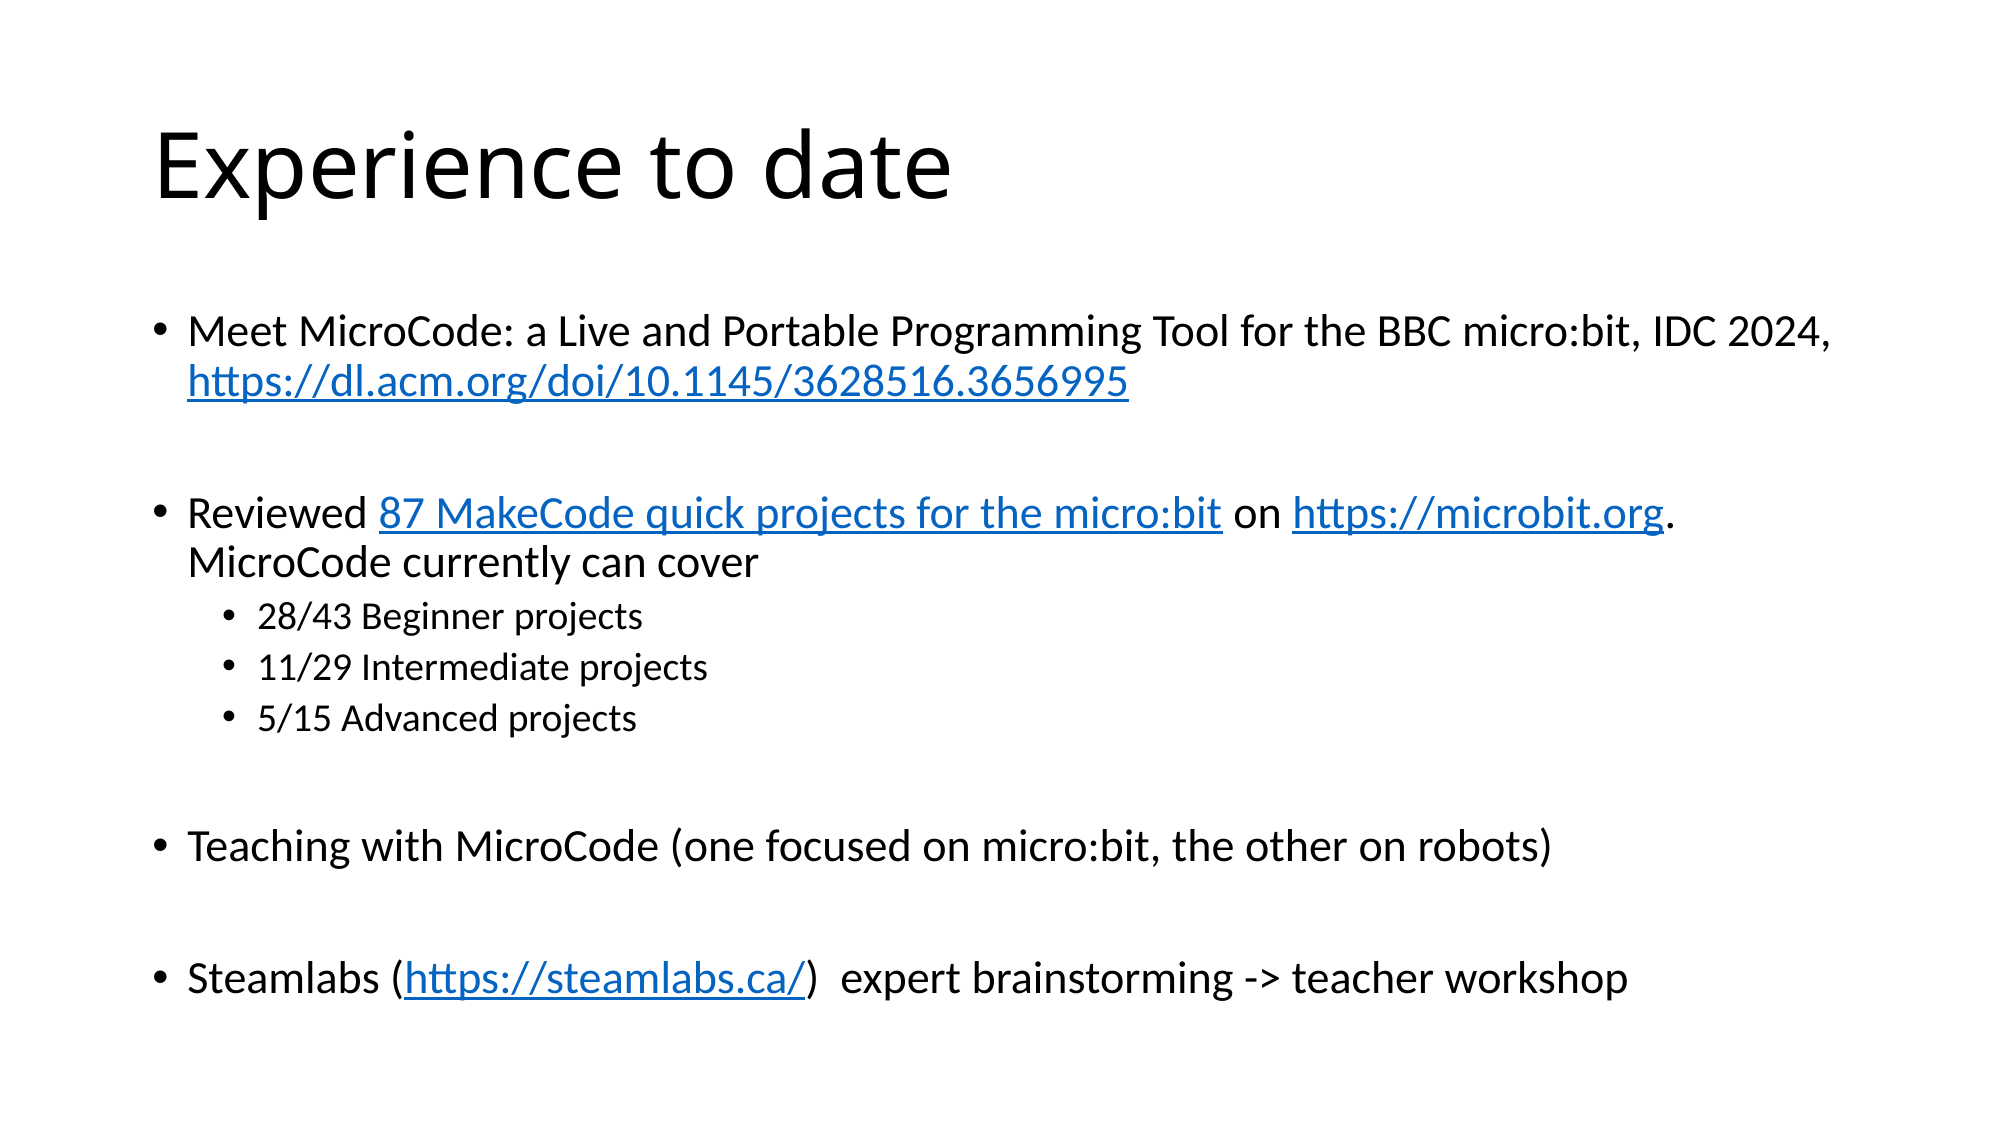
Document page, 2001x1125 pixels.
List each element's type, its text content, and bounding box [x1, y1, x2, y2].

list Meet MicroCode: a Live and Portable Programming Tool for the BBC micro:bit, IDC 2024, https://dl.acm.org/doi/10.1145/3628516.3656995 Reviewed 87 MakeCode quick projects for the micro:bit on https://microbit.org. MicroCode currently can cover 28/43 Beginner projects 11/29 Intermediate projects 5/15 Advanced projects Teaching with MicroCode (one focused on micro:bit, the other on robots) Steamlabs (https://steamlabs.ca/) expert brainstorming -> teacher workshop [137, 299, 1863, 1014]
title Experience to date [137, 59, 1863, 278]
